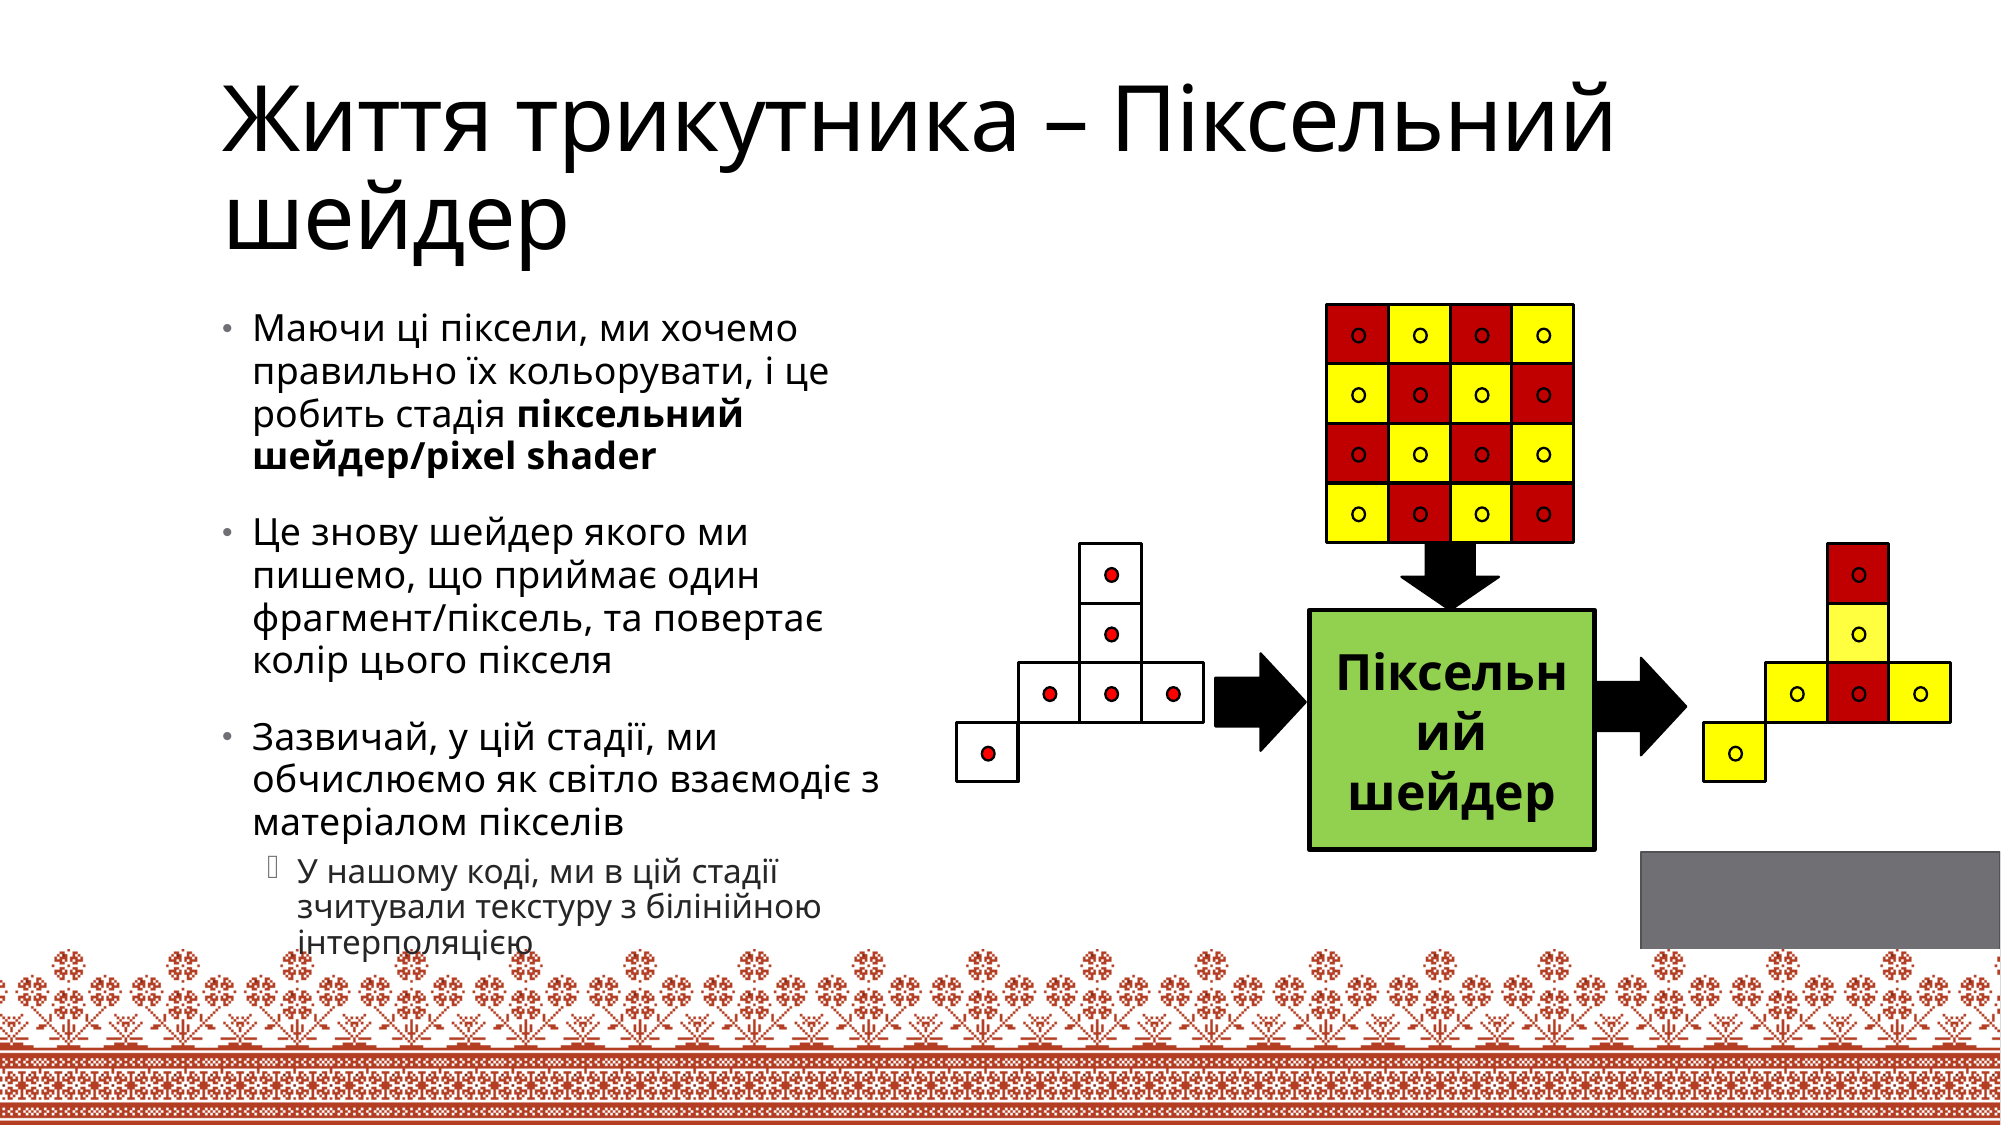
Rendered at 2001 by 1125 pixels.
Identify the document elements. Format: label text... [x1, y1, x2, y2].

text_box [1536, 446, 1552, 463]
text_box [1387, 363, 1449, 422]
text_box [1079, 542, 1143, 602]
text_box [1412, 327, 1428, 344]
list Маючи ці піксели, ми хочемо правильно їх кольорувати, і це робить стадія піксельний шейдер/pixel shader Це знову шейдер якого ми пишемо, що приймає один фрагмент/піксель, та повертає колір цього пікселя Зазвичай, у цій стадії, ми обчислюємо як світло взаємодіє з матеріалом пікселів У нашому коді, ми в цій стадії зчитували текстуру з білінійною інтерполяцією [206, 299, 919, 1014]
text_box [1449, 422, 1511, 482]
text_box [1214, 652, 1307, 752]
text_box [1594, 656, 1688, 757]
text_box [1042, 686, 1058, 703]
text_box [1474, 387, 1490, 404]
text_box [1851, 566, 1867, 583]
text_box [1536, 506, 1552, 523]
text_box [1826, 662, 1888, 723]
text_box Піксельний шейдер [1309, 610, 1595, 850]
text_box [980, 745, 996, 762]
text_box [1474, 506, 1490, 523]
text_box [1826, 602, 1890, 662]
text_box [1165, 686, 1181, 703]
text_box [1703, 721, 1767, 783]
picture [0, 949, 2000, 1125]
text_box [1326, 303, 1387, 363]
text_box [1511, 303, 1575, 363]
text_box [1913, 686, 1929, 703]
text_box [1826, 542, 1890, 602]
text_box [1326, 482, 1387, 544]
text_box [1536, 327, 1552, 344]
text_box [1140, 662, 1204, 723]
text_box [1888, 662, 1952, 723]
text_box [1351, 446, 1367, 463]
text_box [1079, 602, 1143, 662]
text_box [1104, 626, 1120, 643]
text_box [1017, 662, 1079, 723]
text_box [1412, 506, 1428, 523]
title Життя трикутника – Піксельний шейдер [206, 60, 1797, 278]
text_box [1104, 566, 1120, 583]
text_box [1728, 745, 1744, 762]
text_box [1511, 482, 1575, 544]
text_box [1326, 422, 1387, 482]
text_box [1351, 506, 1367, 523]
text_box [1449, 303, 1511, 363]
text_box [1474, 446, 1490, 463]
text_box [1474, 327, 1490, 344]
text_box [1400, 542, 1501, 612]
text_box [1764, 662, 1826, 723]
text_box [1449, 363, 1511, 422]
text_box [1326, 363, 1387, 422]
text_box [1412, 446, 1428, 463]
text_box [1511, 422, 1575, 482]
text_box [1851, 686, 1867, 703]
text_box [1851, 626, 1867, 643]
text_box [1079, 662, 1140, 723]
text_box [1412, 387, 1428, 404]
text_box [1387, 422, 1449, 482]
text_box [1351, 327, 1367, 344]
text_box [955, 721, 1019, 783]
text_box [1104, 686, 1120, 703]
text_box [1536, 387, 1552, 404]
text_box [1449, 482, 1511, 544]
text_box [1387, 303, 1449, 363]
text_box [1387, 482, 1449, 544]
text_box [1351, 387, 1367, 404]
text_box [1789, 686, 1805, 703]
text_box [1511, 363, 1575, 422]
